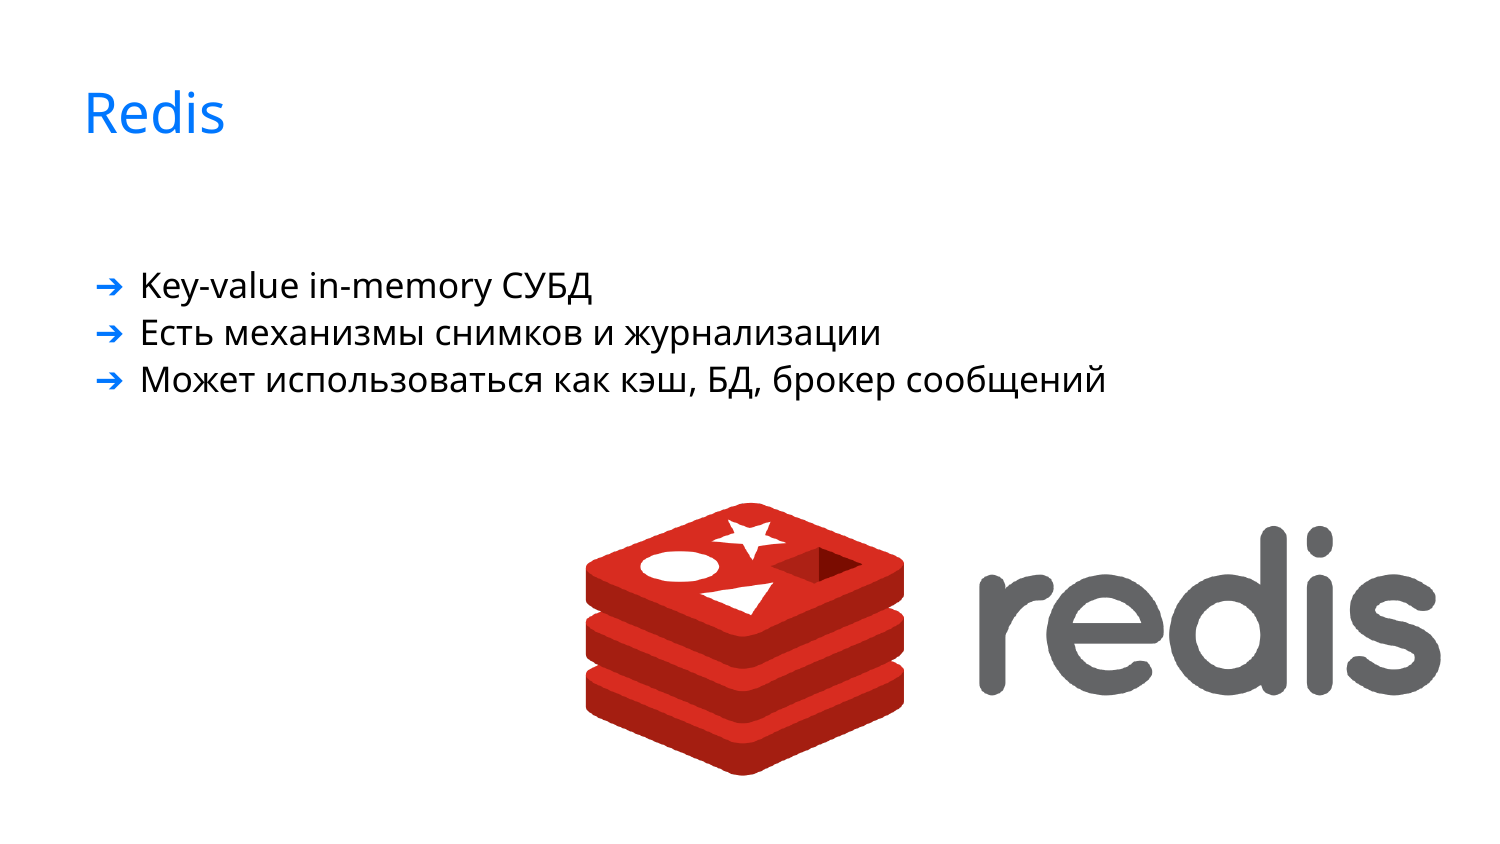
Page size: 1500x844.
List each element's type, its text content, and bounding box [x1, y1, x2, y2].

title Redis [82, 84, 1151, 165]
text_box Key-value in-memory СУБД Есть механизмы снимков и журнализации Может использоваться как кэш, БД, брокер сообщений [83, 211, 1408, 759]
picture [576, 492, 1450, 785]
